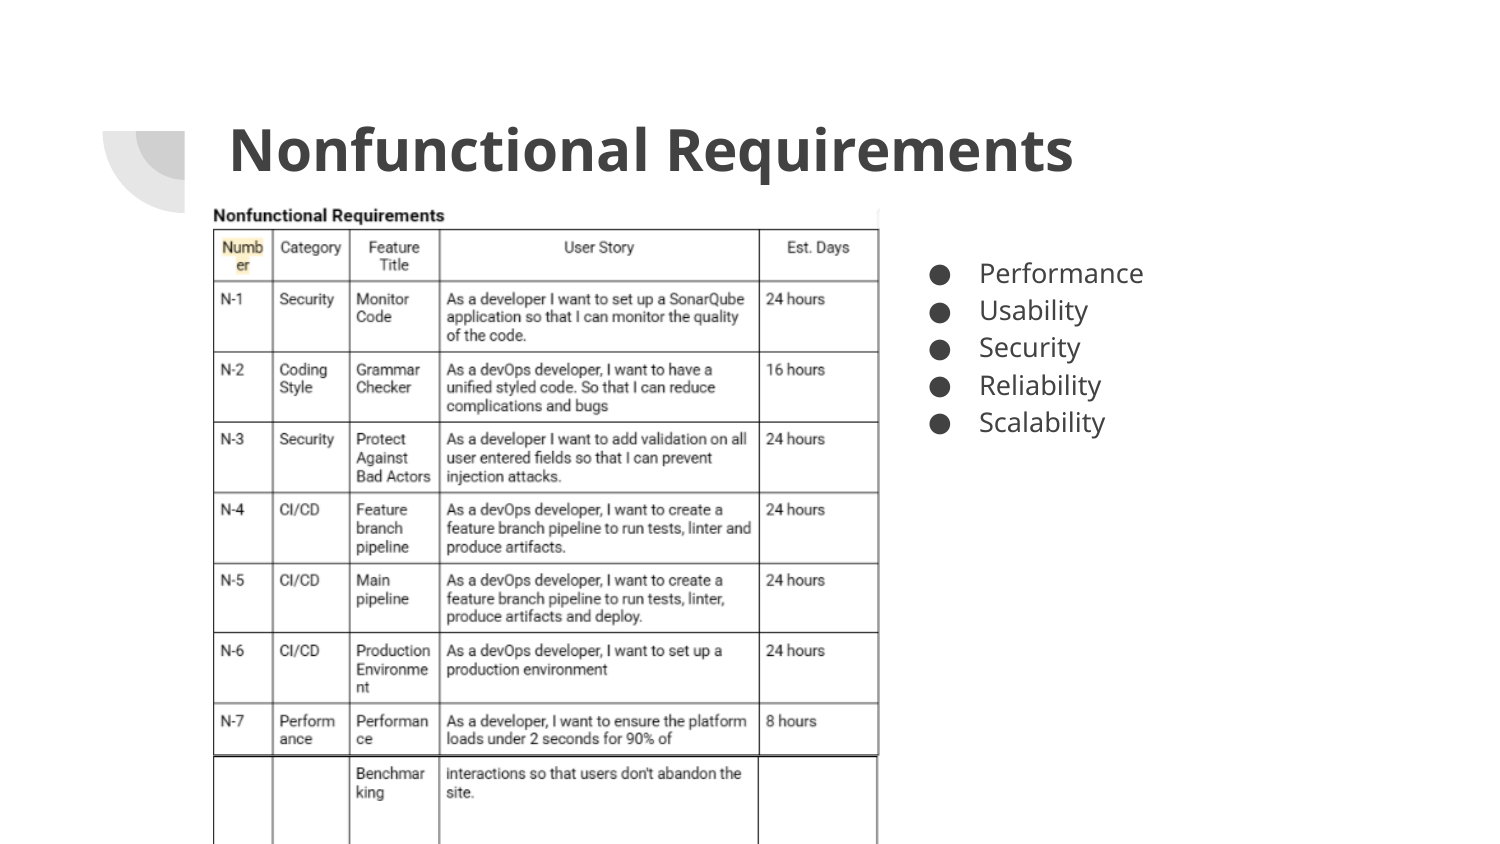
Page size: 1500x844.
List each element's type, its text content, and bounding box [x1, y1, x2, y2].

title Nonfunctional Requirements [213, 98, 1368, 263]
list Performance Usability Security Reliability Scalability [889, 236, 1467, 654]
picture [213, 201, 880, 844]
